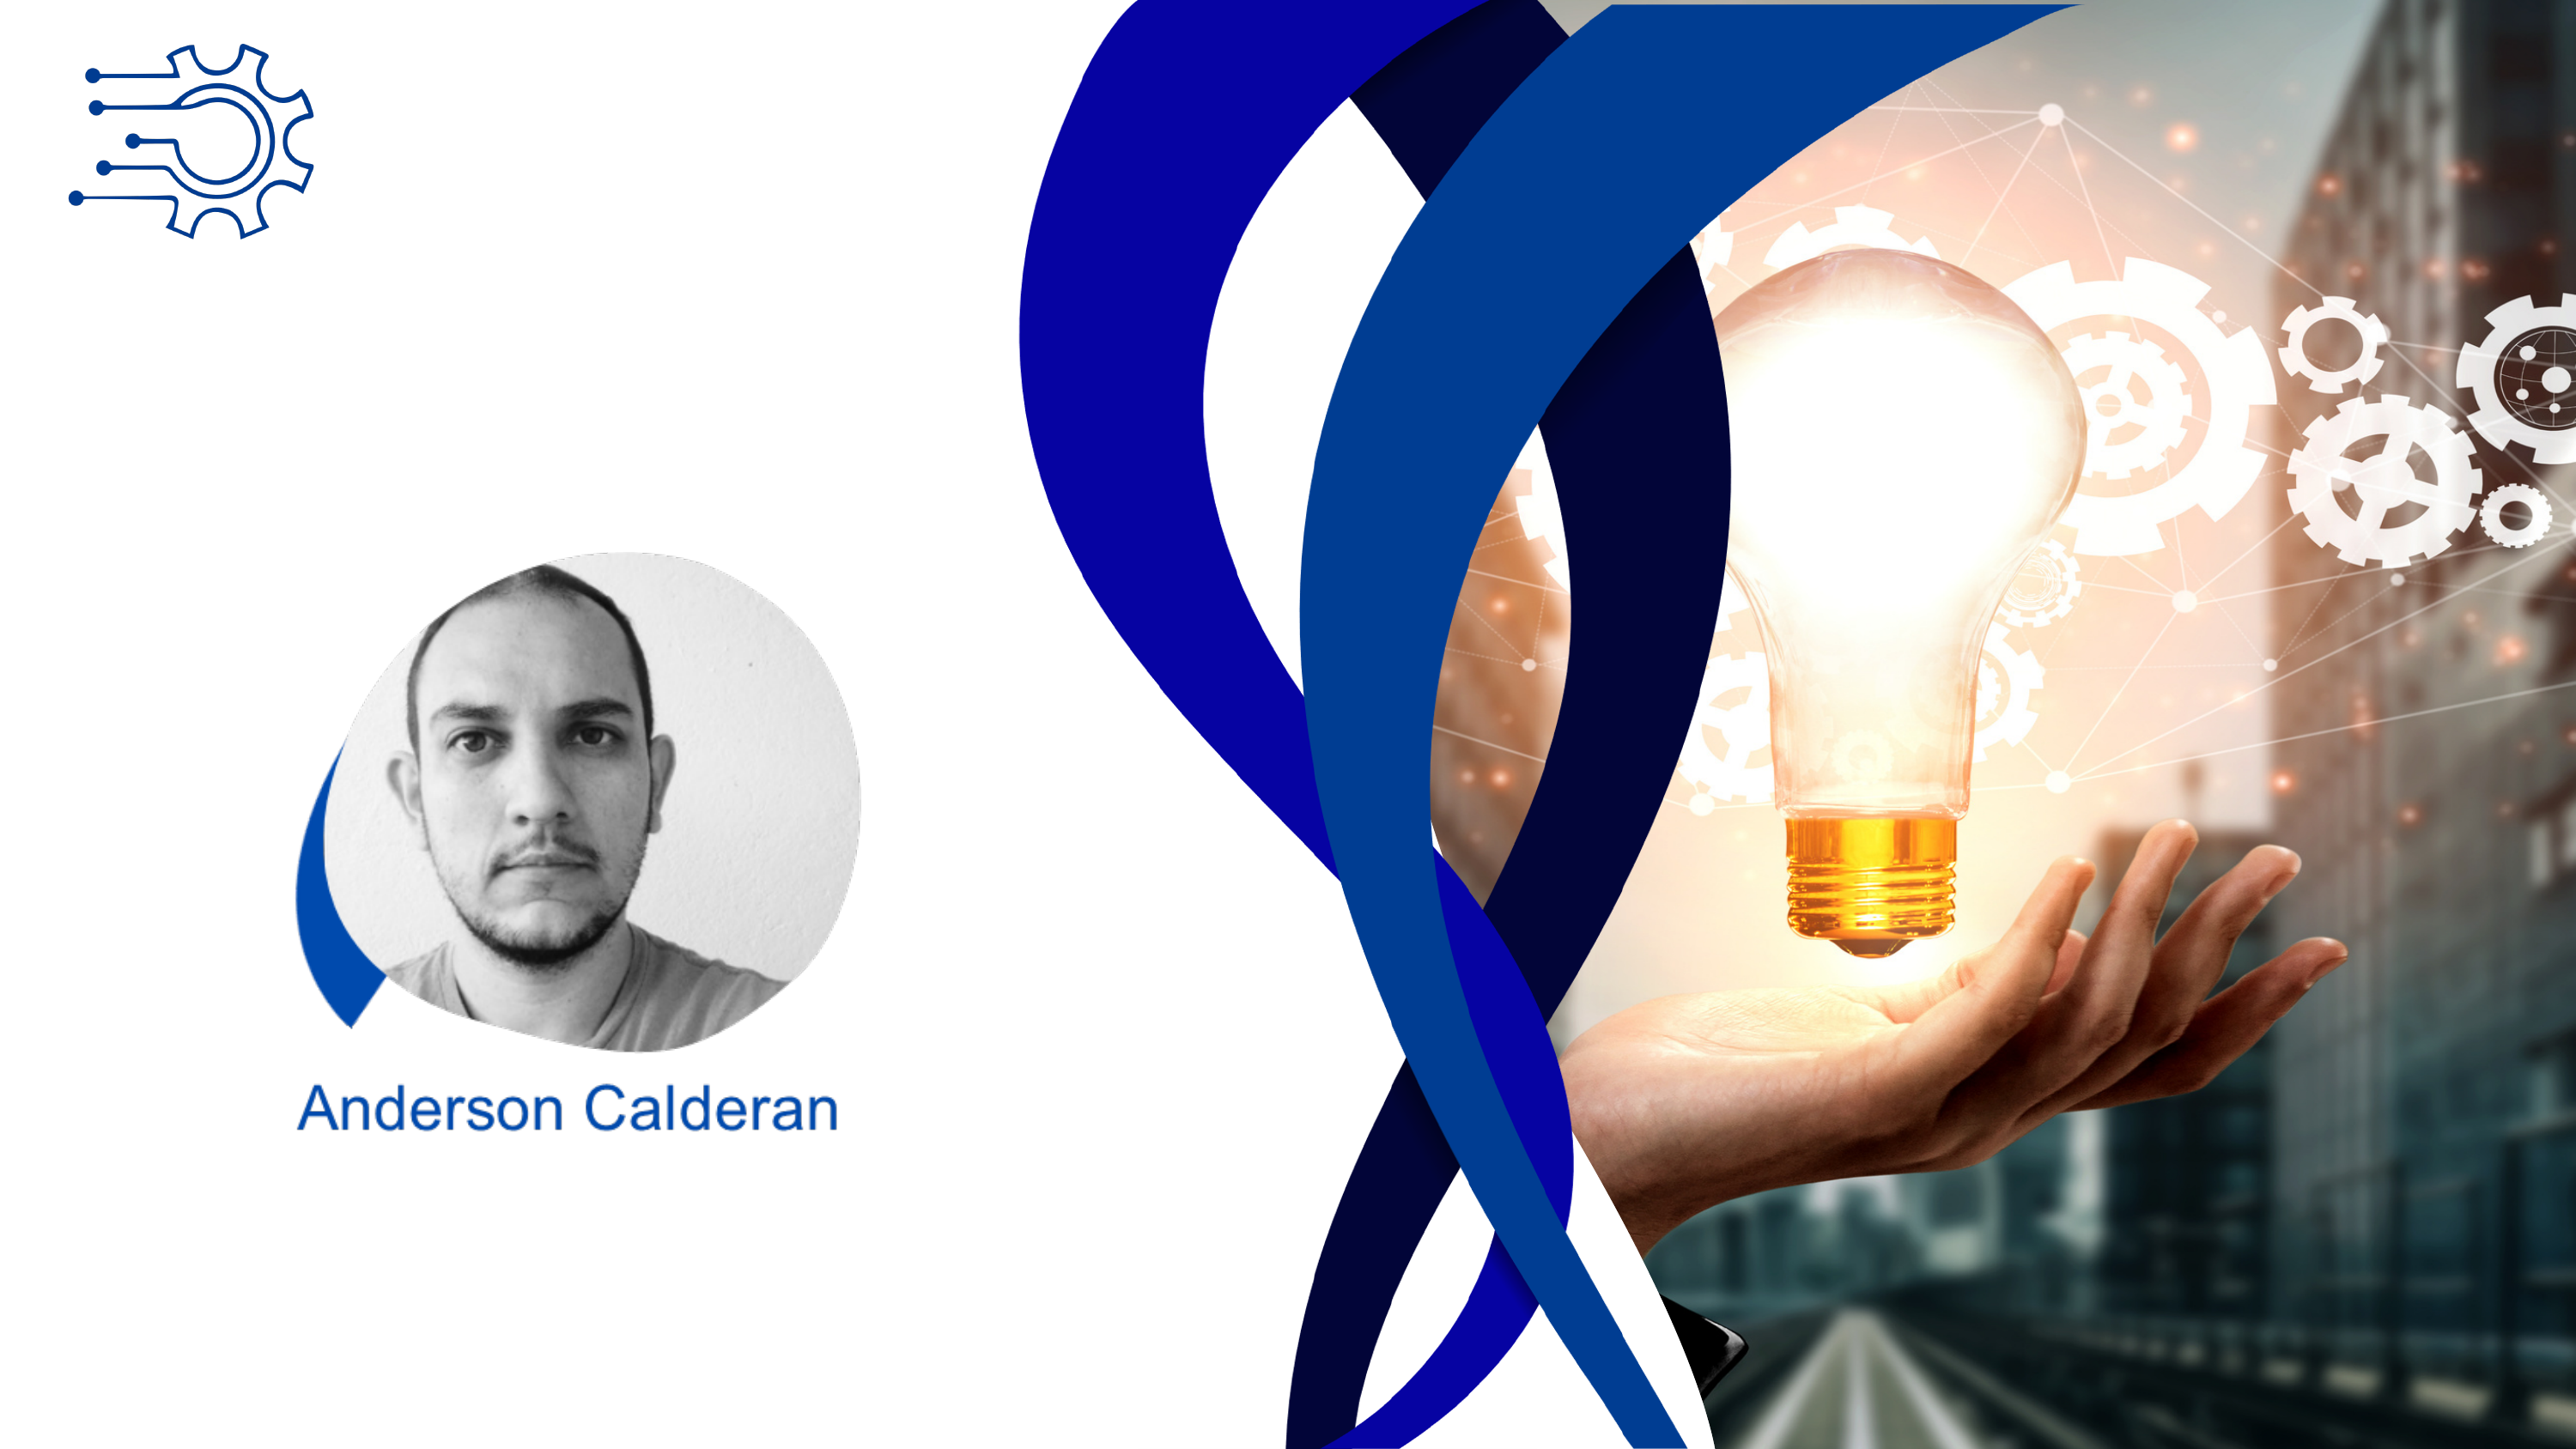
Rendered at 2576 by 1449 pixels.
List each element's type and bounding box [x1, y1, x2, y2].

text_box [1377, 0, 2576, 1449]
picture [191, 552, 1007, 1182]
text_box [68, 44, 314, 239]
text_box [1005, 0, 1376, 1449]
